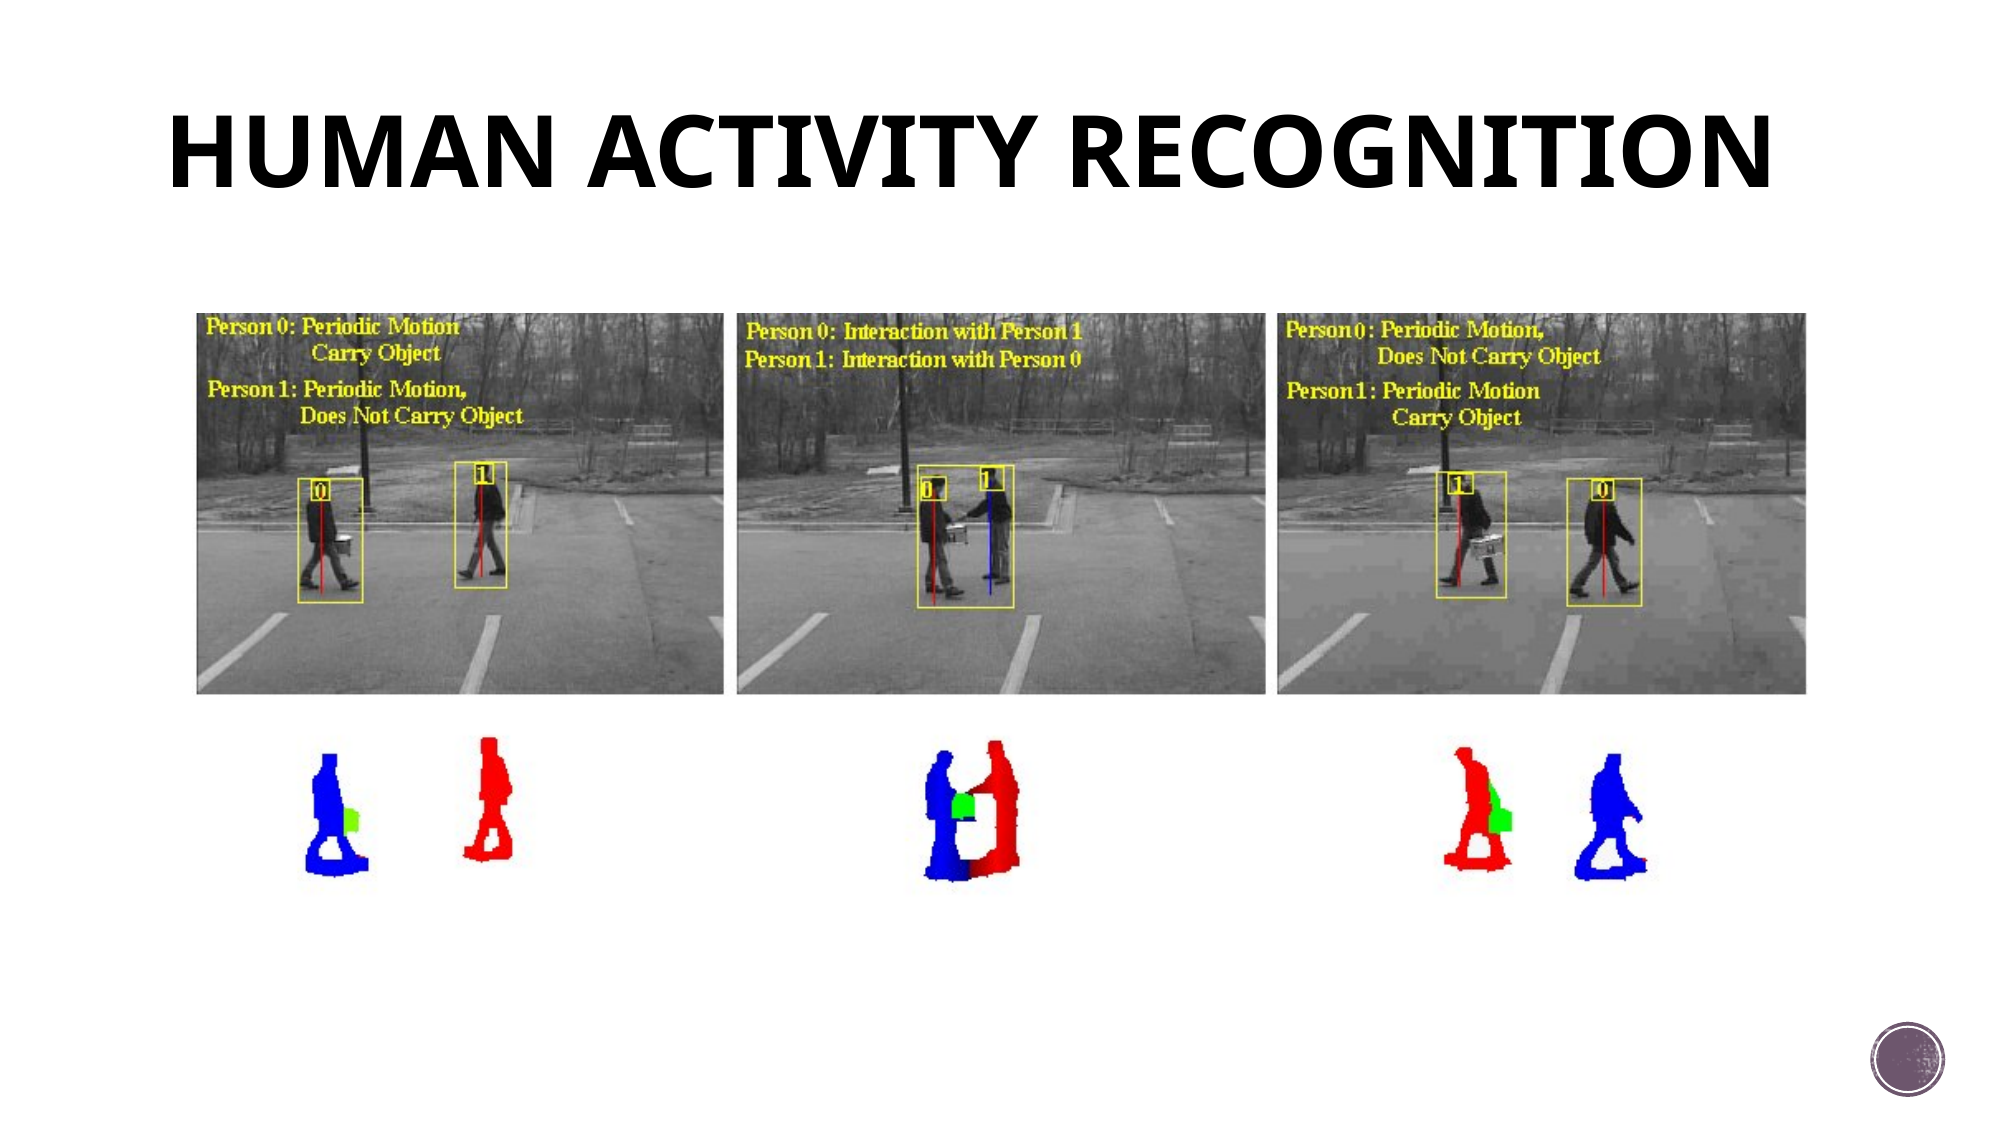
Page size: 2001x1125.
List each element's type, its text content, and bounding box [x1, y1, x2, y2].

picture [192, 313, 1807, 925]
title HUMAN ACTIVITY RECOGNITION [149, 24, 1851, 287]
